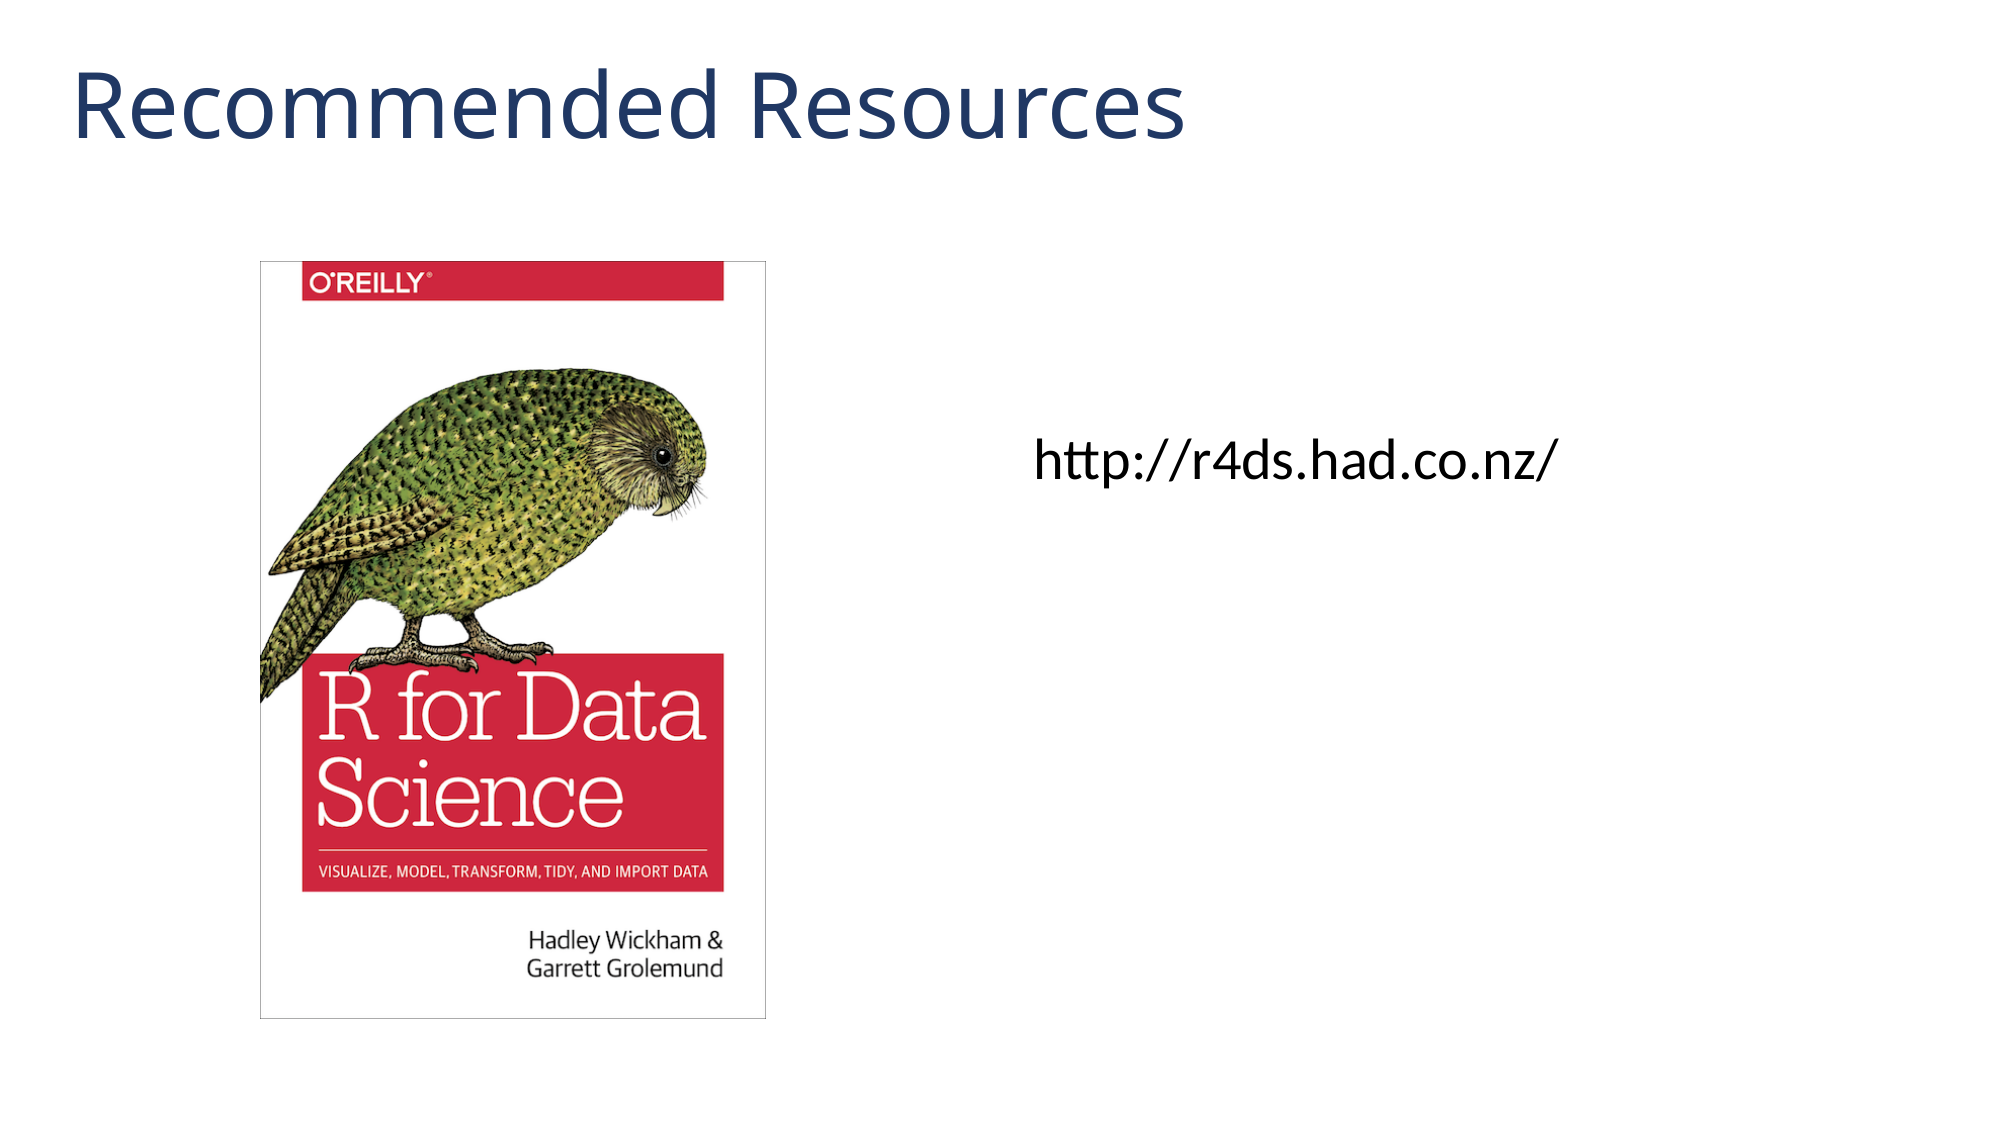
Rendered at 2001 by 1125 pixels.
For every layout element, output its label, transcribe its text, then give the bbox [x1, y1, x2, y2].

text_box http://r4ds.had.co.nz/ [1019, 413, 1575, 499]
title Recommended Resources [55, 0, 1781, 218]
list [260, 261, 766, 1020]
